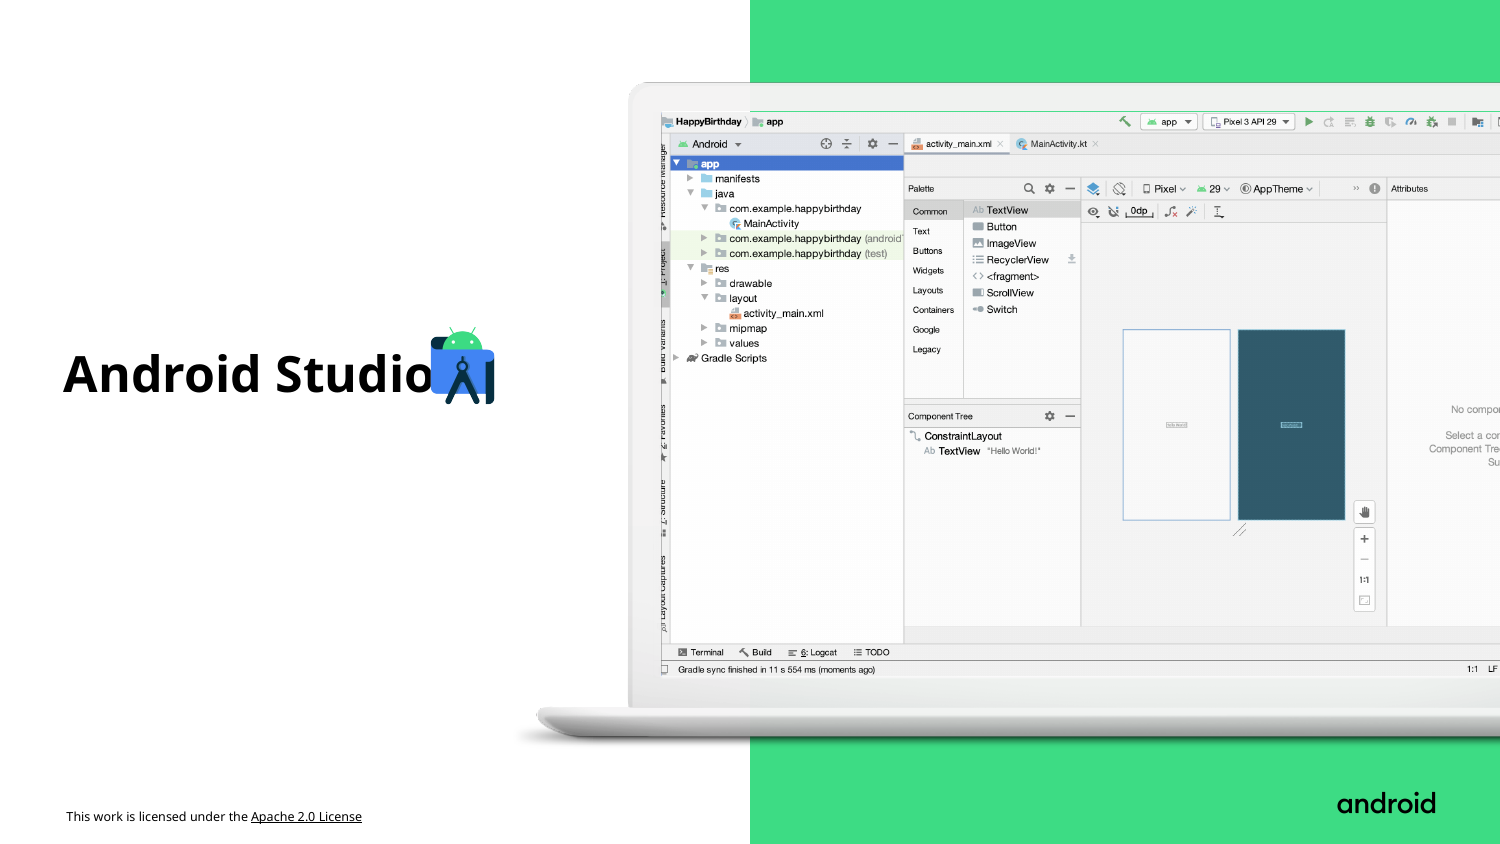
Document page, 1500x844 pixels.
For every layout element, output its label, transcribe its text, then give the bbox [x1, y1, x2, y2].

picture [407, 4, 1500, 844]
title Android Studio [49, 327, 429, 448]
